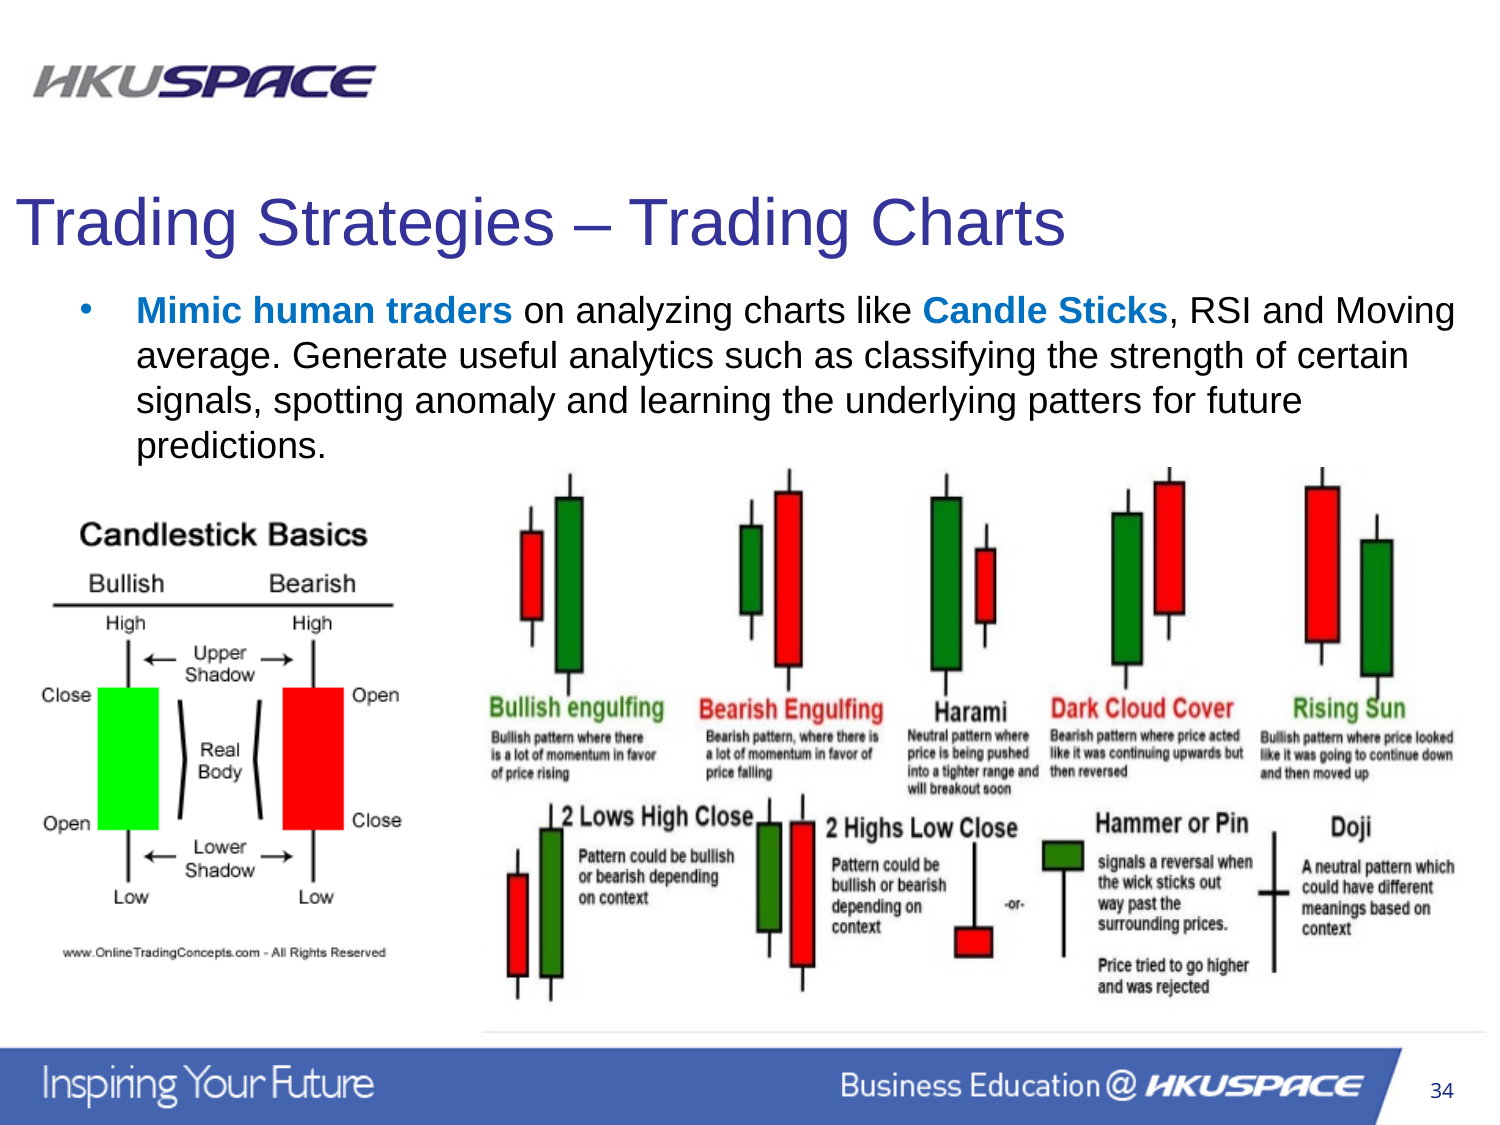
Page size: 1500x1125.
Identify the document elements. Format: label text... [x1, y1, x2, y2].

slide_number 34 [1415, 1070, 1499, 1125]
text_box Mimic human traders on analyzing charts like Candle Sticks, RSI and Moving average. Generate useful analytics such as classifying the strength of certain signals, spotting anomaly and learning the underlying patters for future predictions. [64, 278, 1483, 492]
picture [0, 0, 1500, 1125]
title Trading Strategies – Trading Charts [0, 101, 1325, 266]
